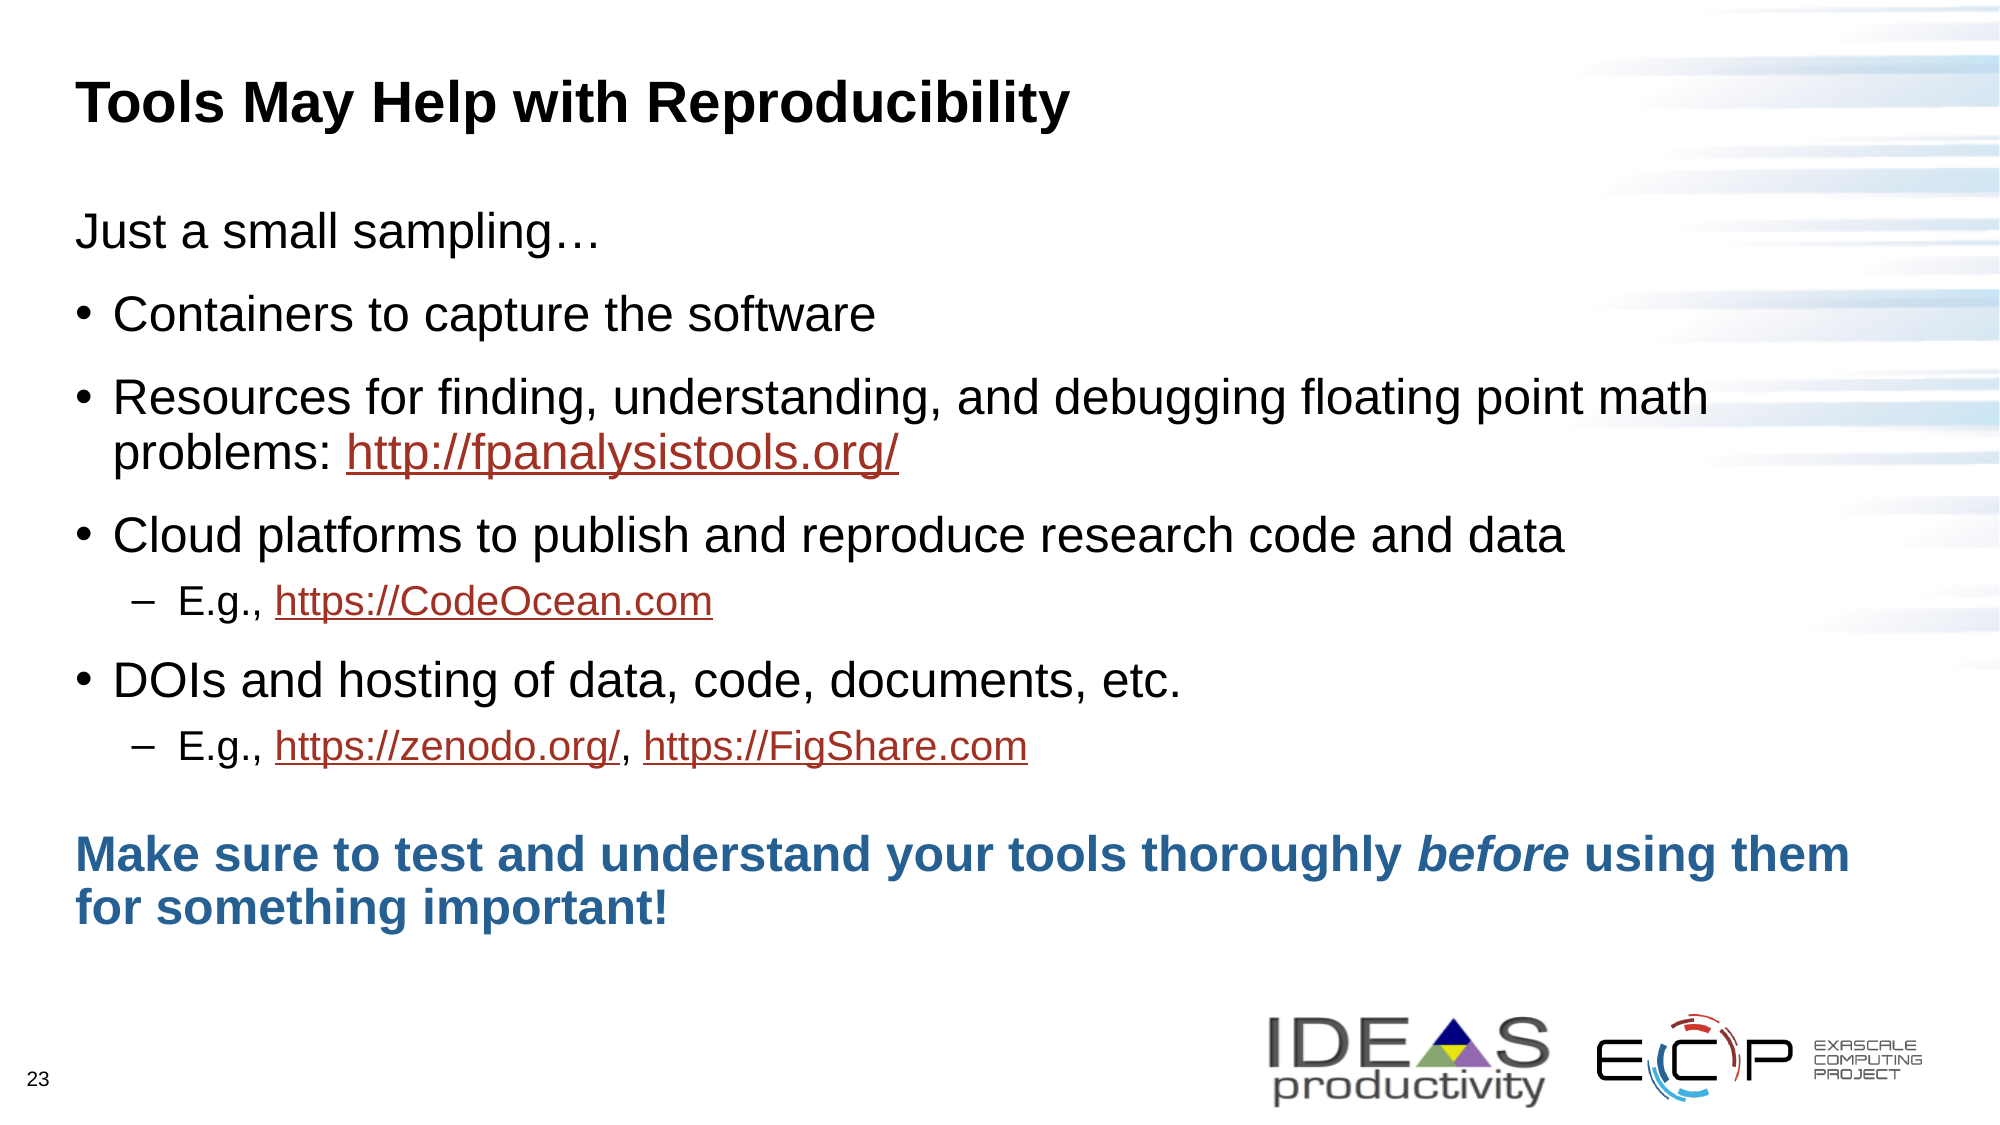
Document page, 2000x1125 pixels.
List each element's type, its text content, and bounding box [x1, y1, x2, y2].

picture [1531, 0, 2000, 669]
title Tools May Help with Reproducibility [59, 67, 1926, 197]
list Just a small sampling… Containers to capture the software Resources for finding, understanding, and debugging floating point math problems: http://fpanalysistools.org/ Cloud platforms to publish and reproduce research code and data E.g., https://CodeOcean.com DOIs and hosting of data, code, documents, etc. E.g., https://zenodo.org/, https://FigShare.com Make sure to test and understand your tools thoroughly before using them for something important! [59, 197, 1926, 863]
picture [1597, 1014, 1922, 1102]
picture [1257, 1009, 1560, 1115]
